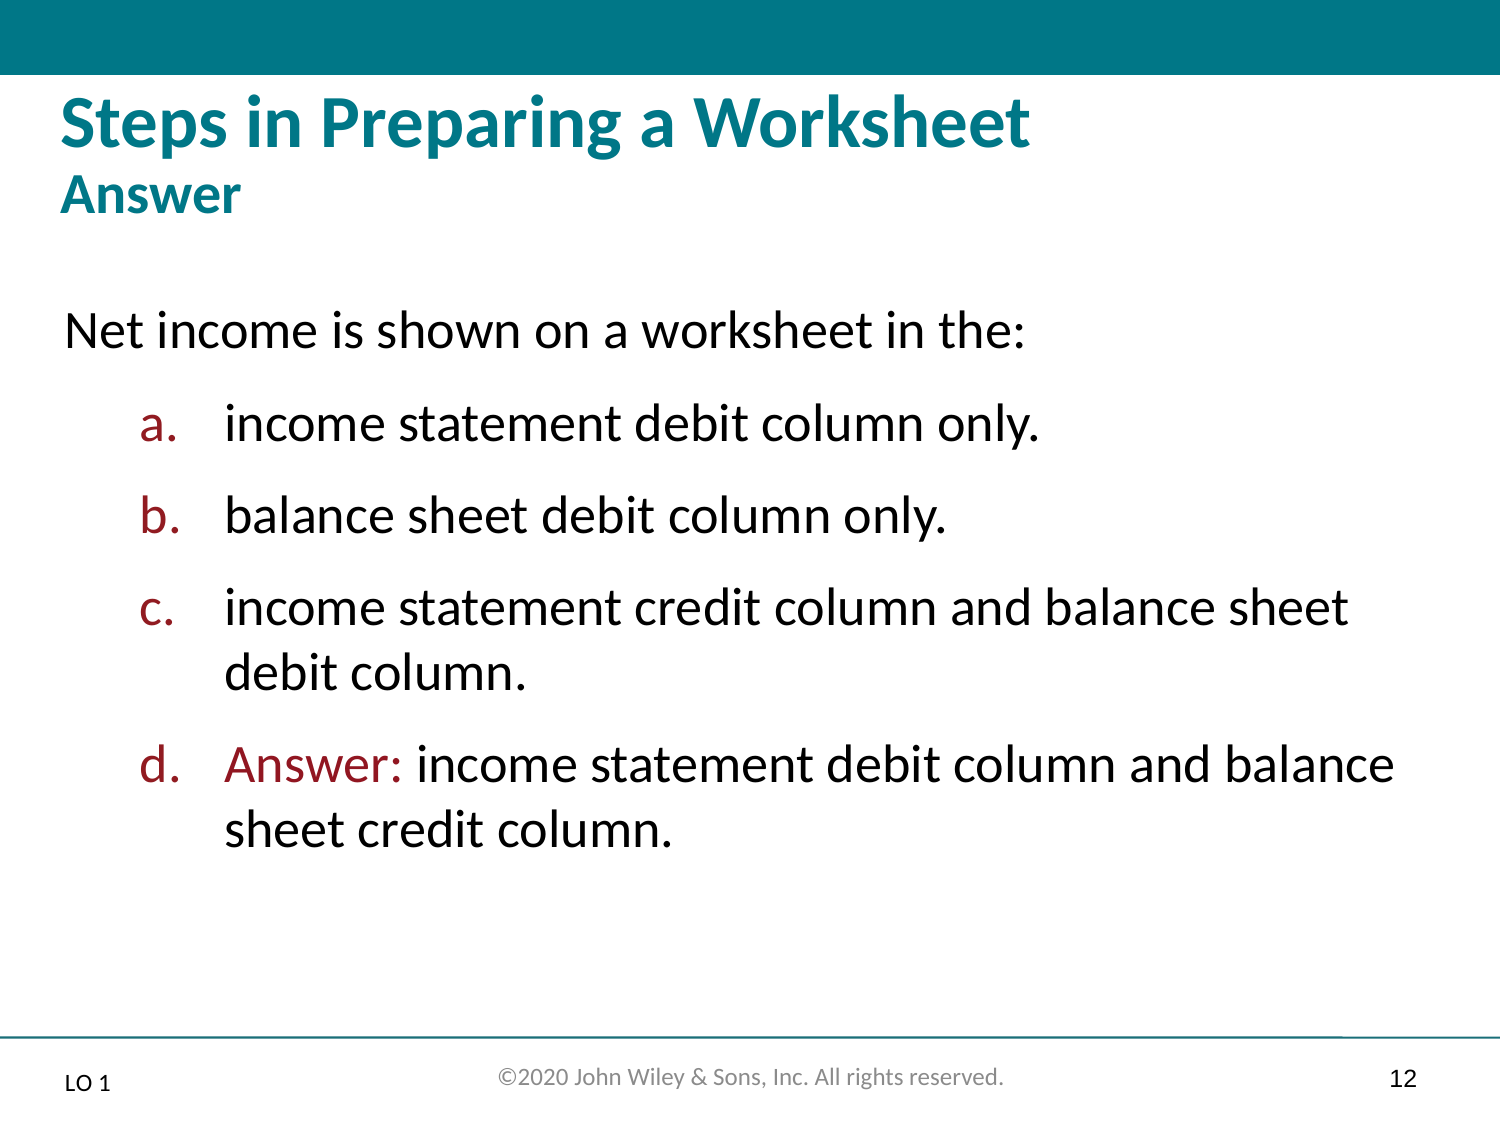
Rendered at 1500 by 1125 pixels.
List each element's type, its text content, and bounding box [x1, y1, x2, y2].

list L O 1 [50, 1062, 150, 1113]
title Steps in Preparing a Worksheet Answer [45, 75, 1447, 235]
list Net income is shown on a worksheet in the: income statement debit column only. balance sheet debit column only. income statement credit column and balance sheet debit column. Answer: income statement debit column and balance sheet credit column. [50, 287, 1450, 917]
